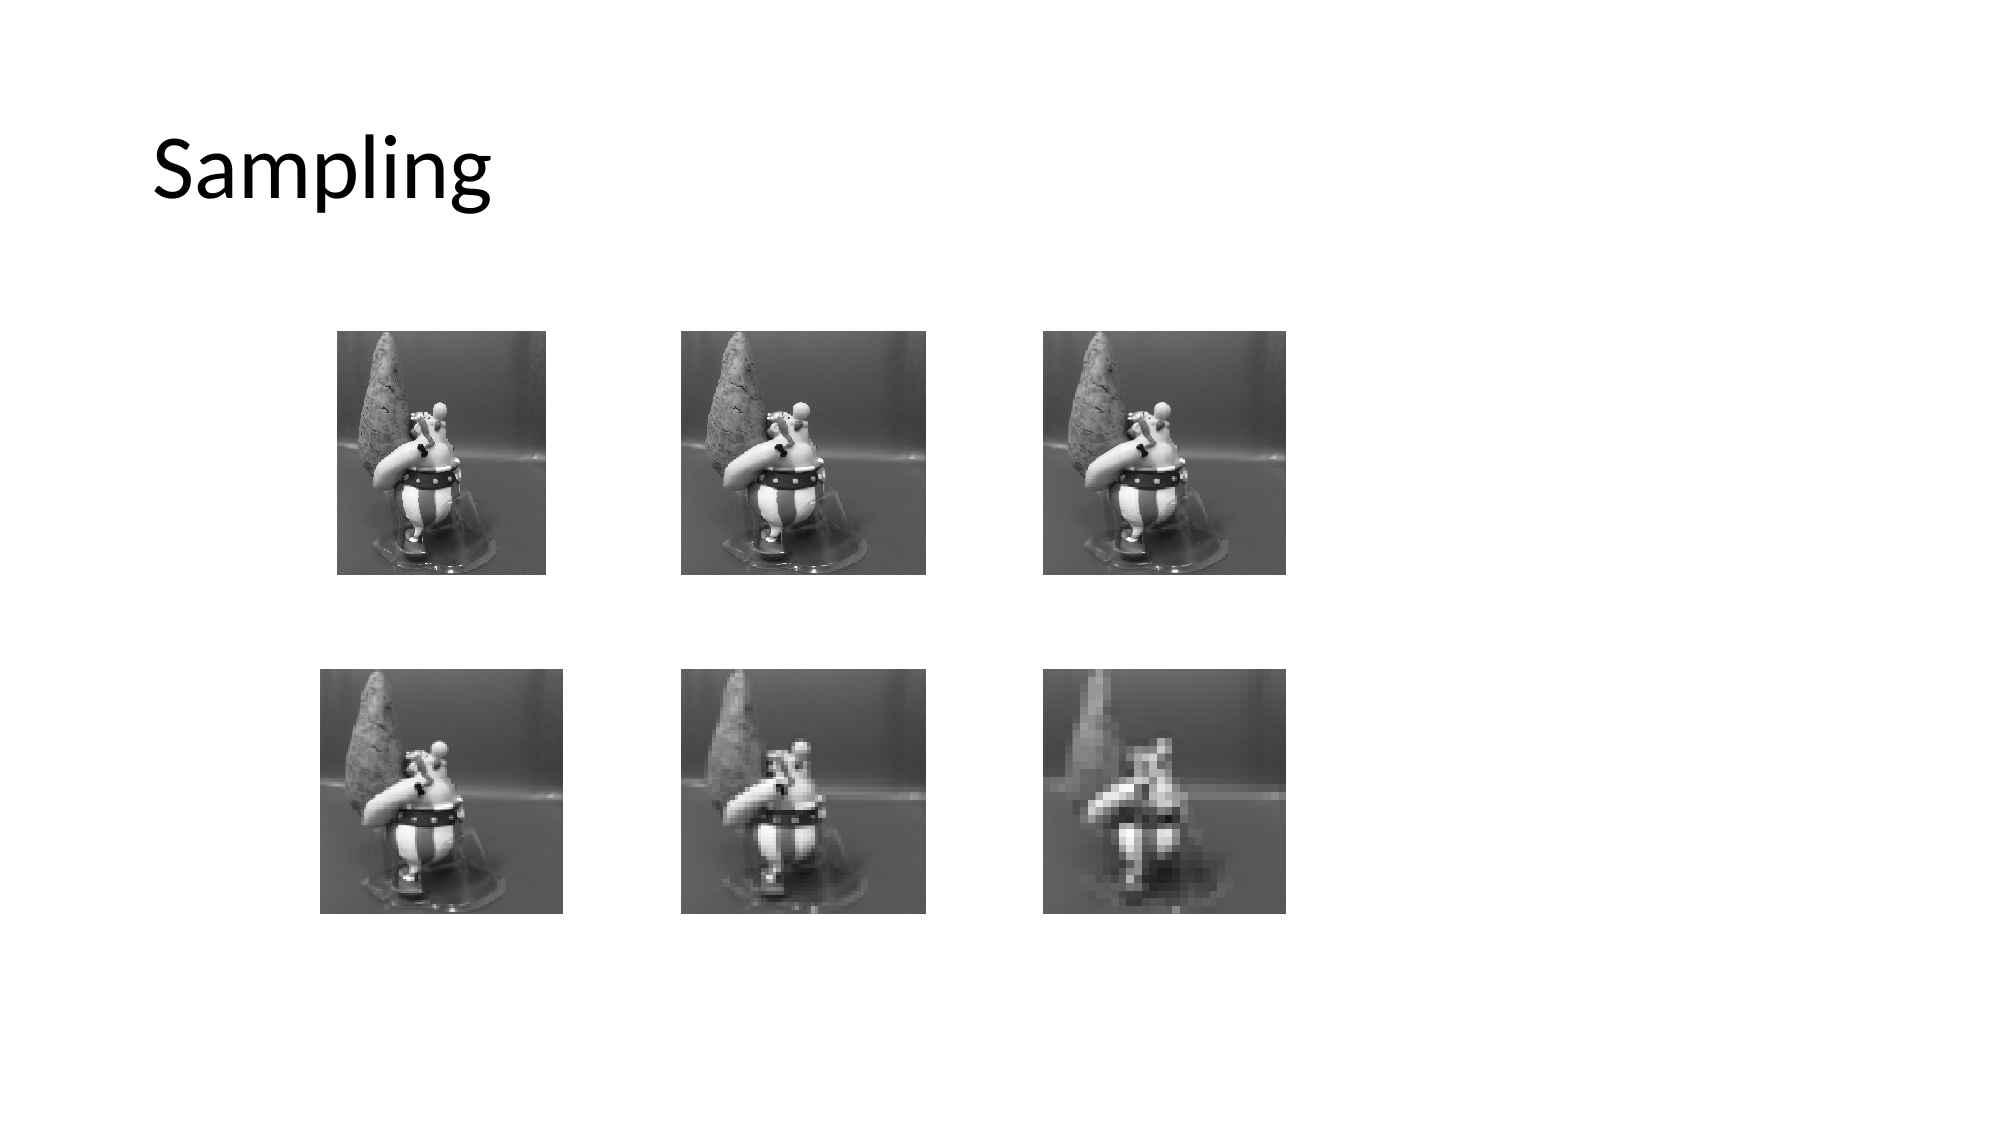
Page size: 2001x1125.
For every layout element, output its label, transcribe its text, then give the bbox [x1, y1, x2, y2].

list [137, 277, 1423, 992]
title Sampling [137, 59, 1863, 278]
